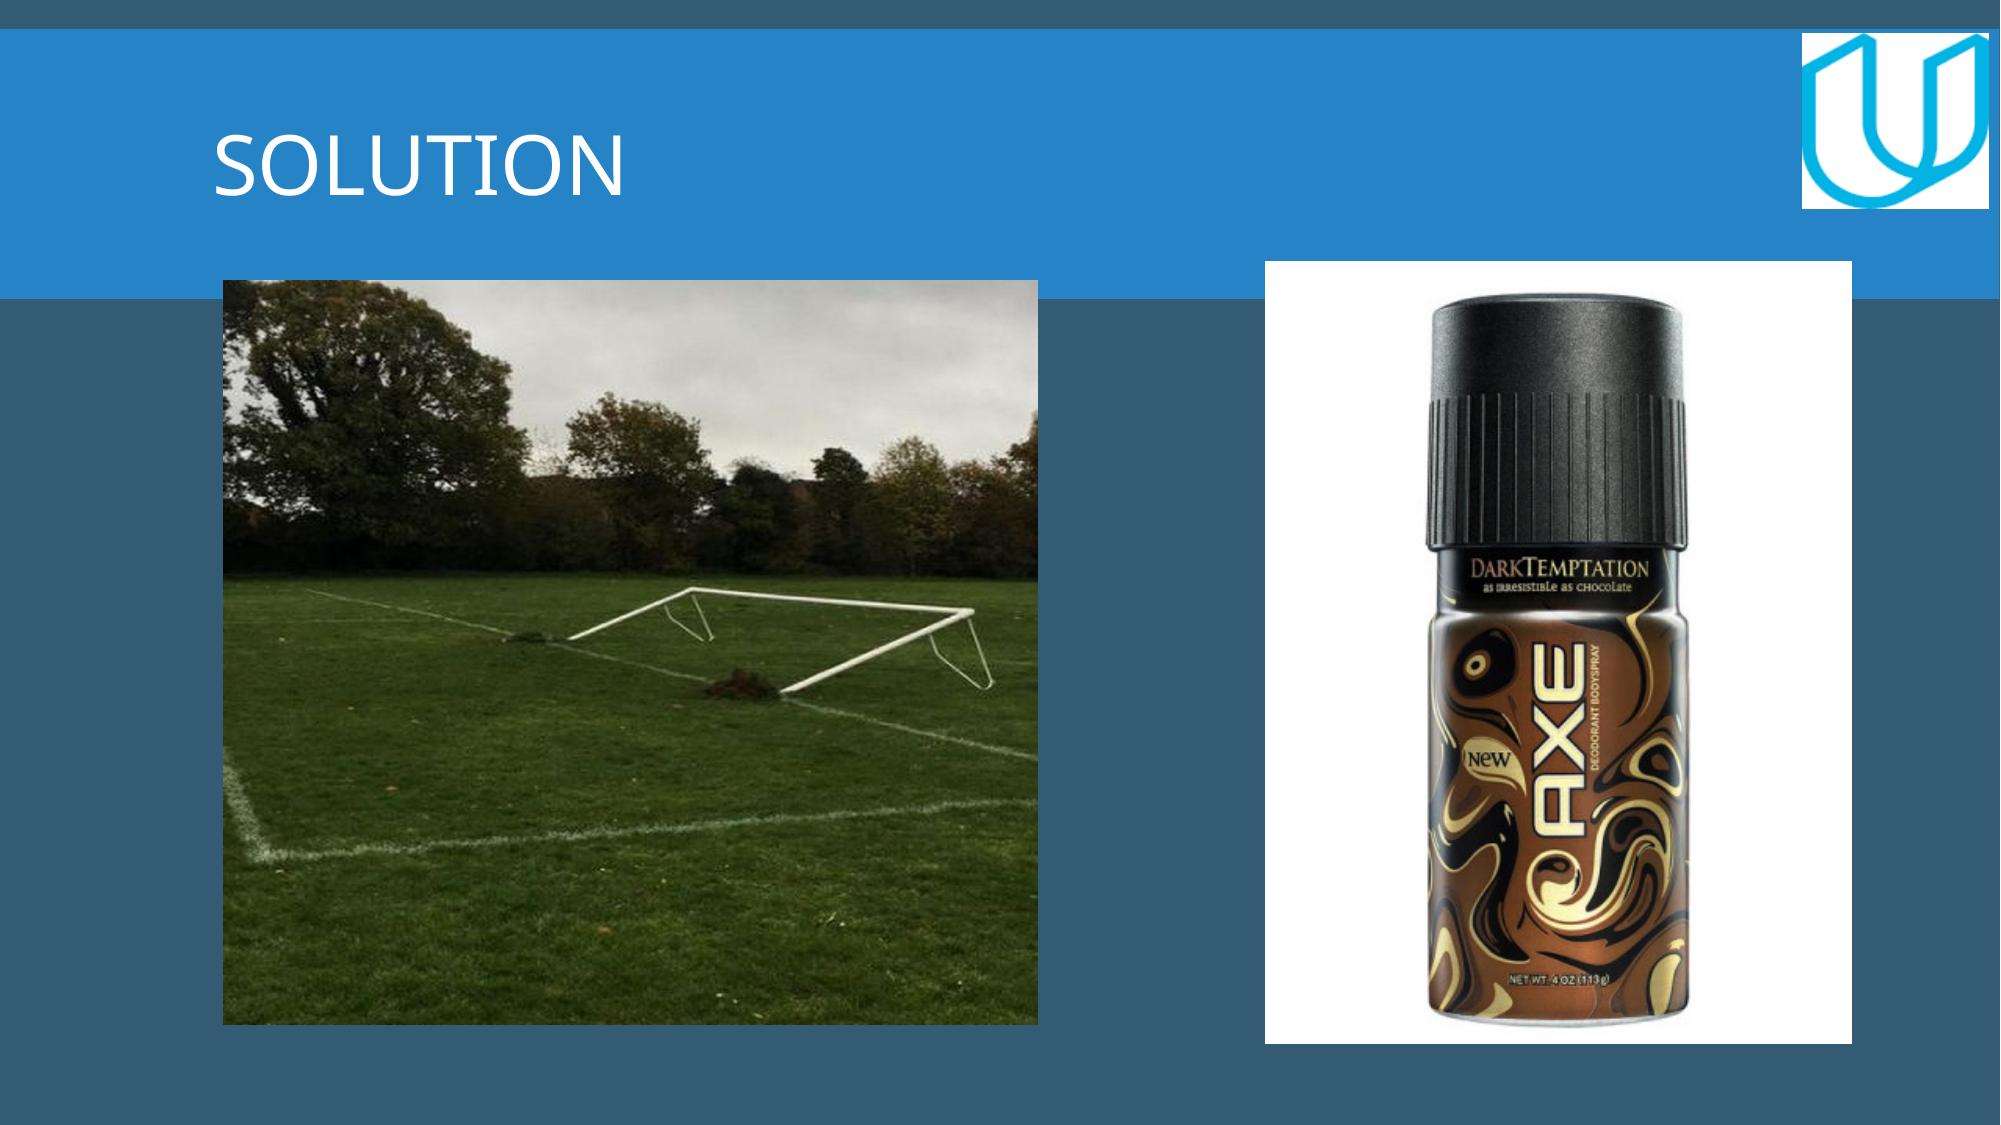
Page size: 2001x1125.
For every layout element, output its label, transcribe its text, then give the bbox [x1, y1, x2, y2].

picture [223, 279, 1038, 1026]
picture [1802, 33, 1989, 167]
picture [1876, 124, 1989, 209]
title Solution [197, 46, 1803, 295]
picture [1933, 47, 1974, 167]
picture [1803, 159, 1866, 209]
picture [1264, 261, 1852, 1044]
picture [1816, 47, 1912, 197]
